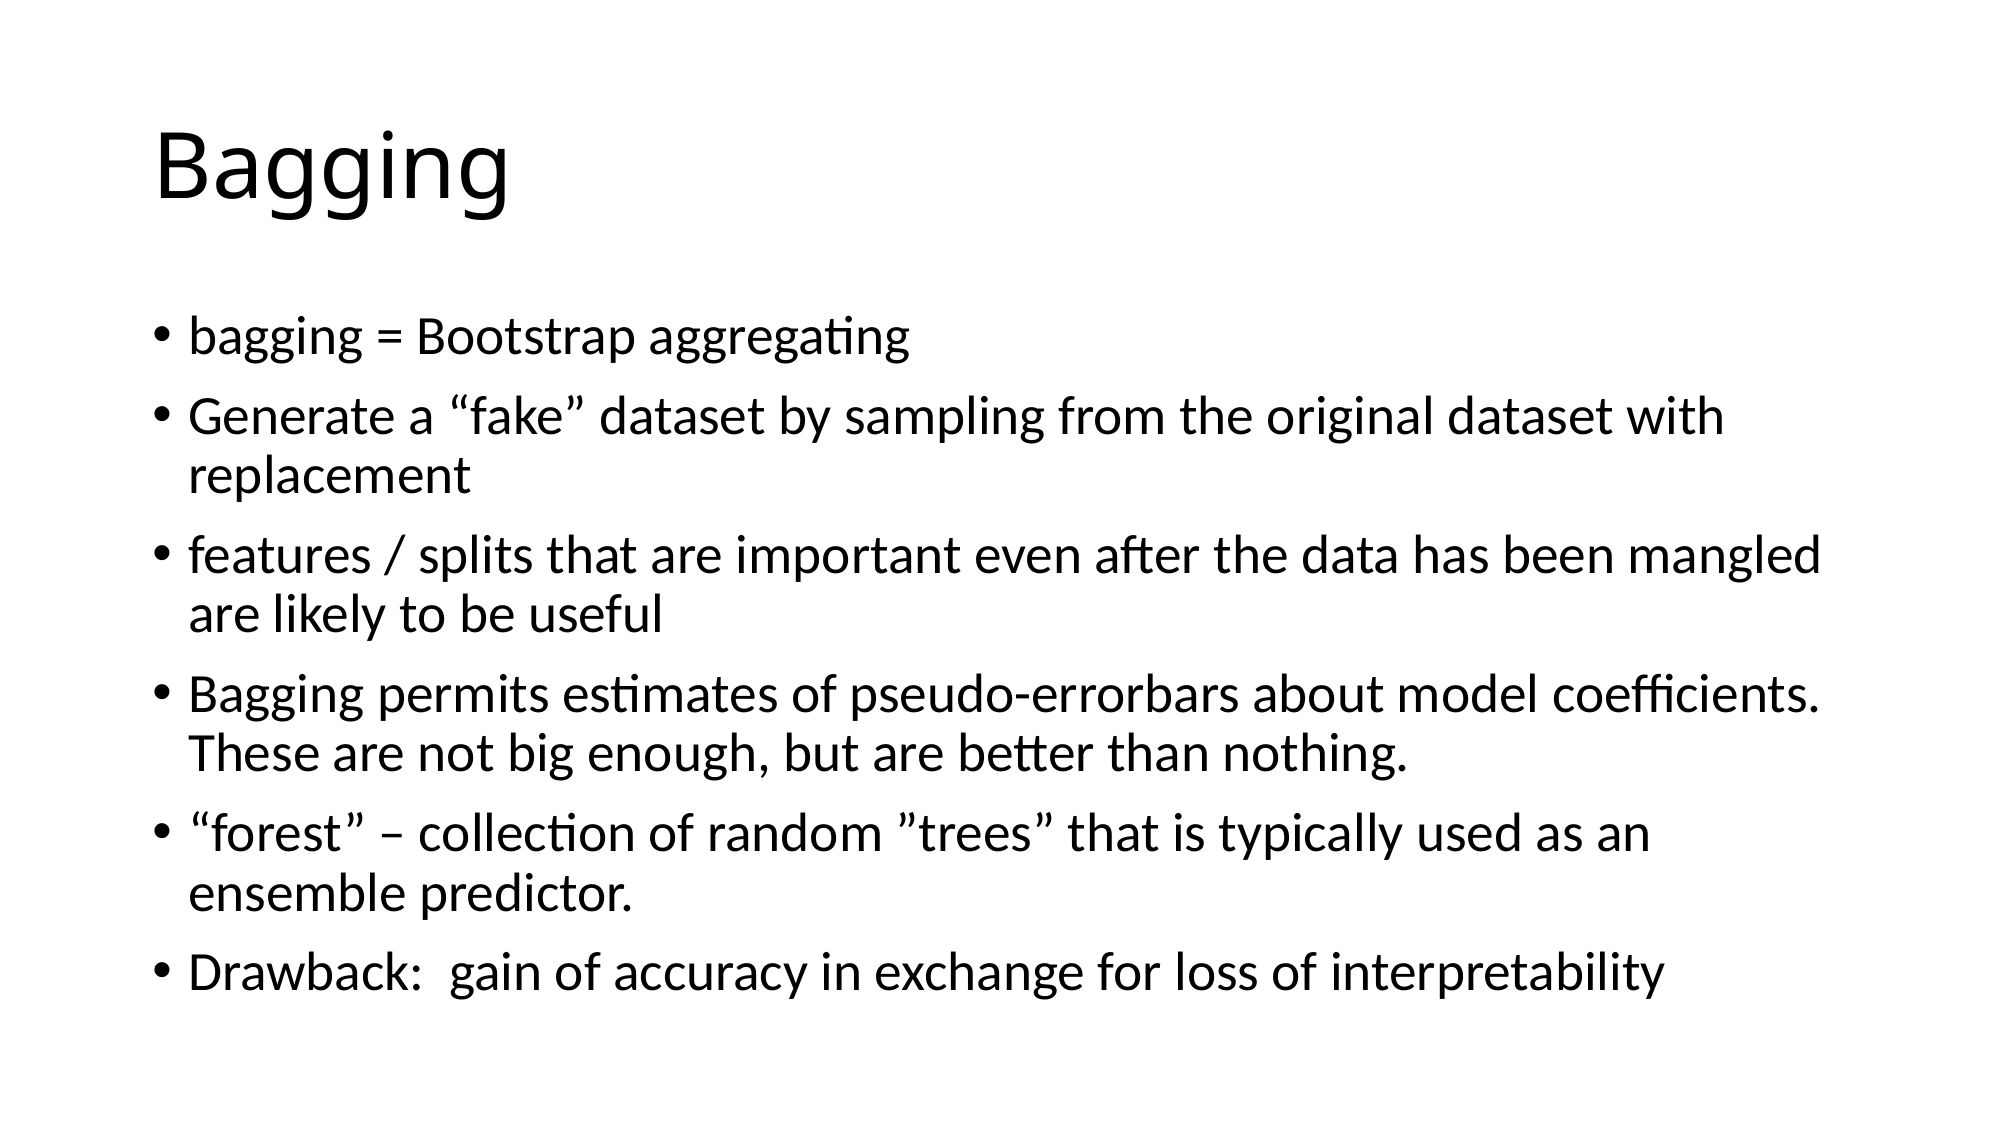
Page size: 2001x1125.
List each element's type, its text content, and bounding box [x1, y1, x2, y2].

title Bagging [137, 59, 1863, 278]
list bagging = Bootstrap aggregating Generate a “fake” dataset by sampling from the original dataset with replacement features / splits that are important even after the data has been mangled are likely to be useful Bagging permits estimates of pseudo-errorbars about model coefficients. These are not big enough, but are better than nothing. “forest” – collection of random ”trees” that is typically used as an ensemble predictor. Drawback: gain of accuracy in exchange for loss of interpretability [137, 299, 1863, 1014]
